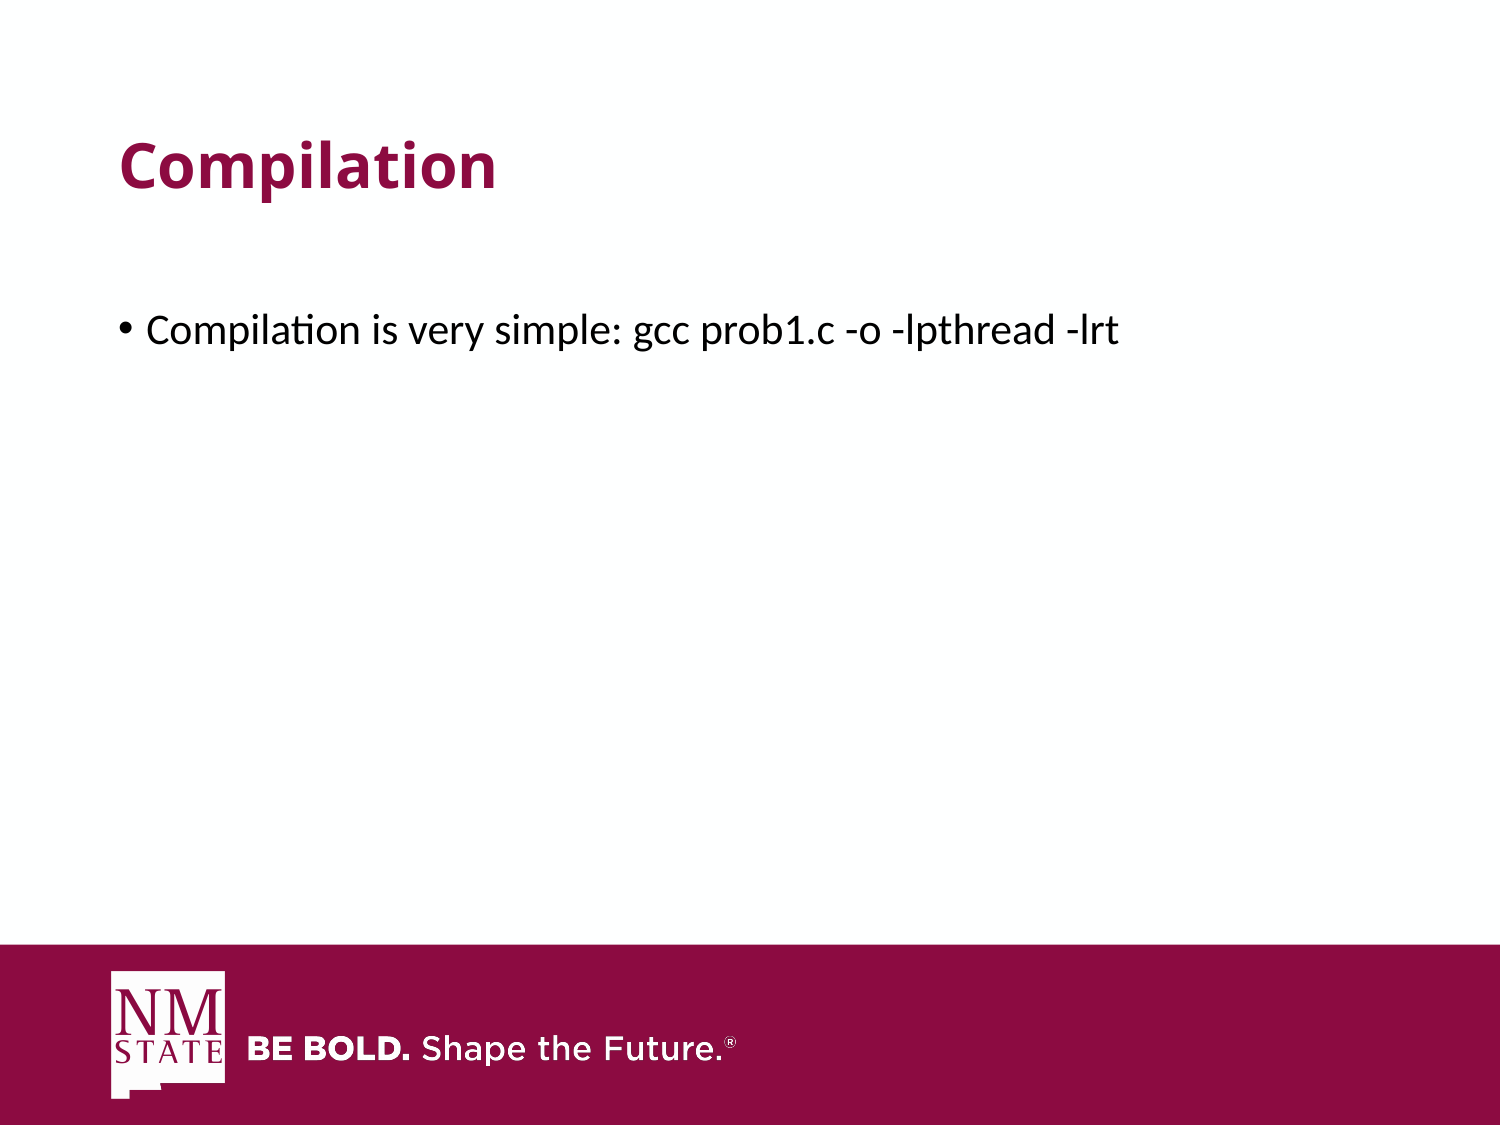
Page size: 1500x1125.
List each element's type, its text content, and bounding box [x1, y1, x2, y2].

list Compilation is very simple: gcc prob1.c -o -lpthread -lrt [103, 299, 1397, 877]
picture [111, 971, 225, 1099]
title Compilation [103, 59, 1397, 278]
picture [247, 1021, 737, 1073]
